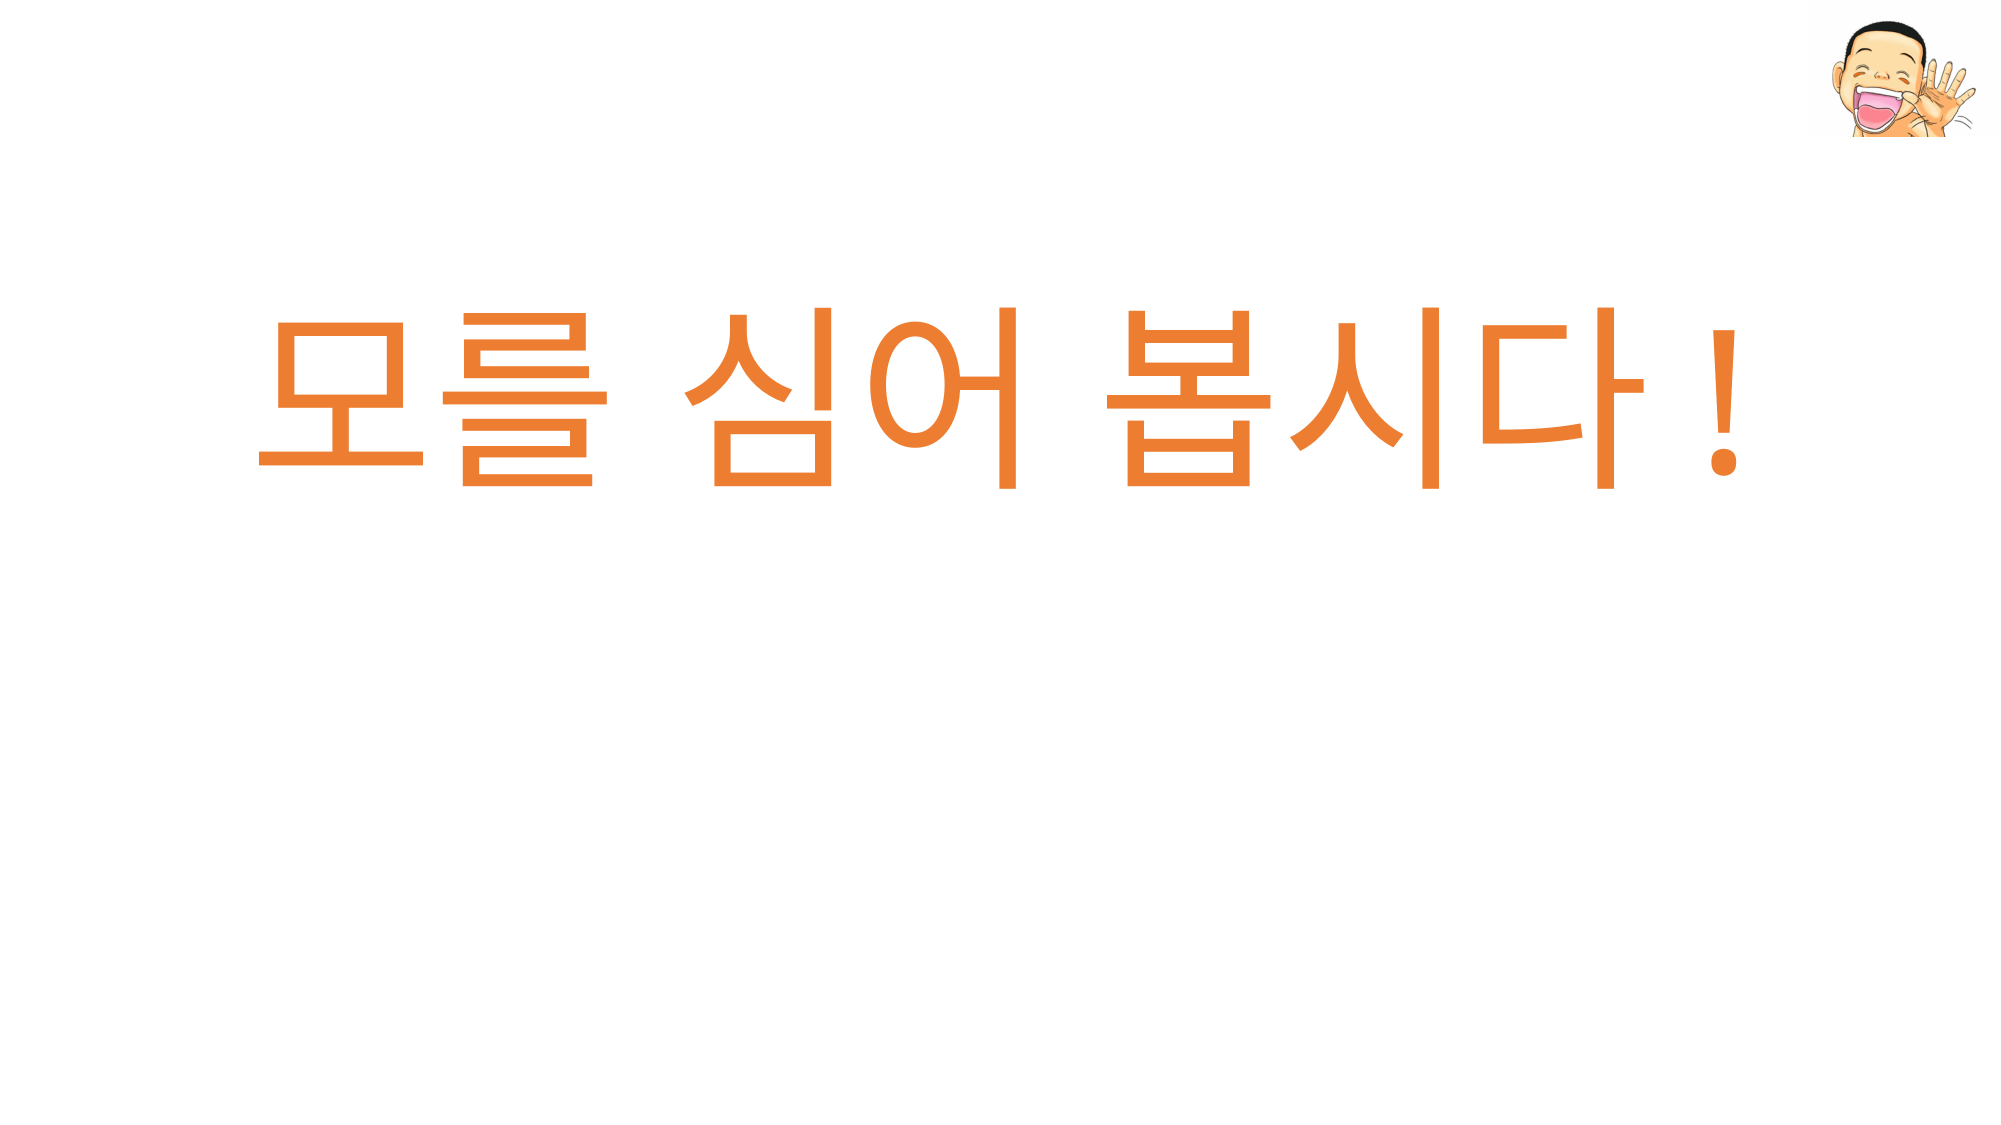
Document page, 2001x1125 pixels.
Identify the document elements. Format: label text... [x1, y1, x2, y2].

text_box 모를 심어 봅시다! [0, 146, 2000, 522]
picture [1808, 0, 2000, 137]
